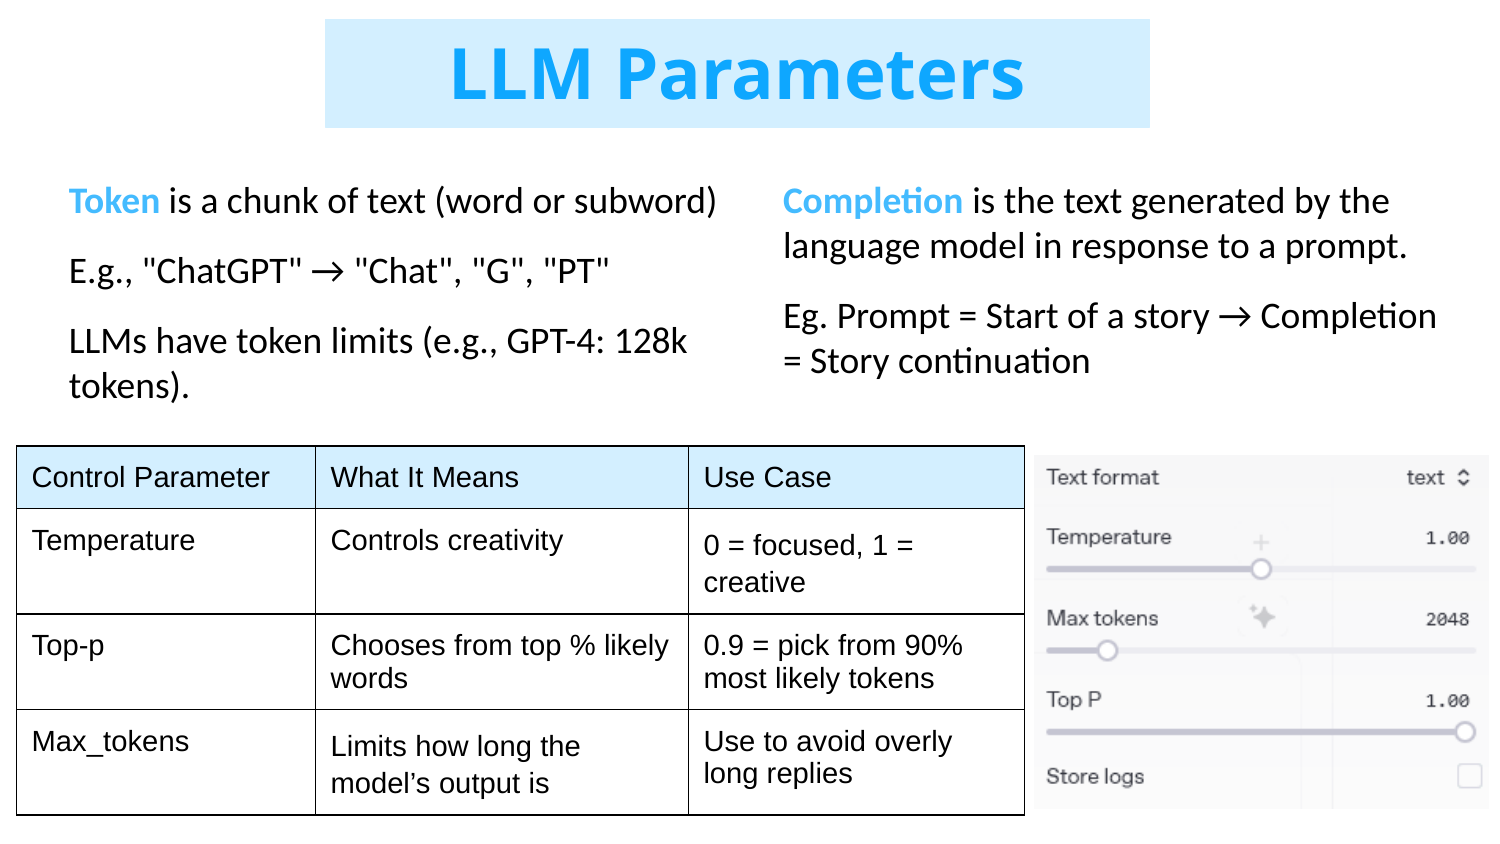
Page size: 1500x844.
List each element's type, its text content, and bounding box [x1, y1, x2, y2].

table_cell 0 = focused, 1 = creative [689, 509, 1024, 613]
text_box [325, 13, 1150, 128]
picture [1034, 455, 1489, 810]
table_cell Temperature [17, 509, 315, 613]
text_box Completion is the text generated by the language model in response to a prompt. Eg. Prompt = Start of a story → Completion = Story continuation [768, 160, 1465, 346]
table_cell 0.9 = pick from 90% most likely tokens [689, 615, 1024, 709]
table_header What It Means [316, 447, 688, 508]
table_cell Limits how long the model’s output is [316, 710, 688, 814]
text_box Token is a chunk of text (word or subword) E.g., "ChatGPT" → "Chat", "G", "PT" LLMs have token limits (e.g., GPT-4: 128k tokens). [53, 160, 750, 346]
table_header Use Case [689, 447, 1024, 508]
table_cell Use to avoid overly long replies [689, 710, 1024, 814]
table_cell Top-p [17, 615, 315, 709]
table_cell Chooses from top % likely words [316, 615, 688, 709]
table_header Control Parameter [17, 447, 315, 508]
table_cell Controls creativity [316, 509, 688, 613]
table_cell Max_tokens [17, 710, 315, 814]
